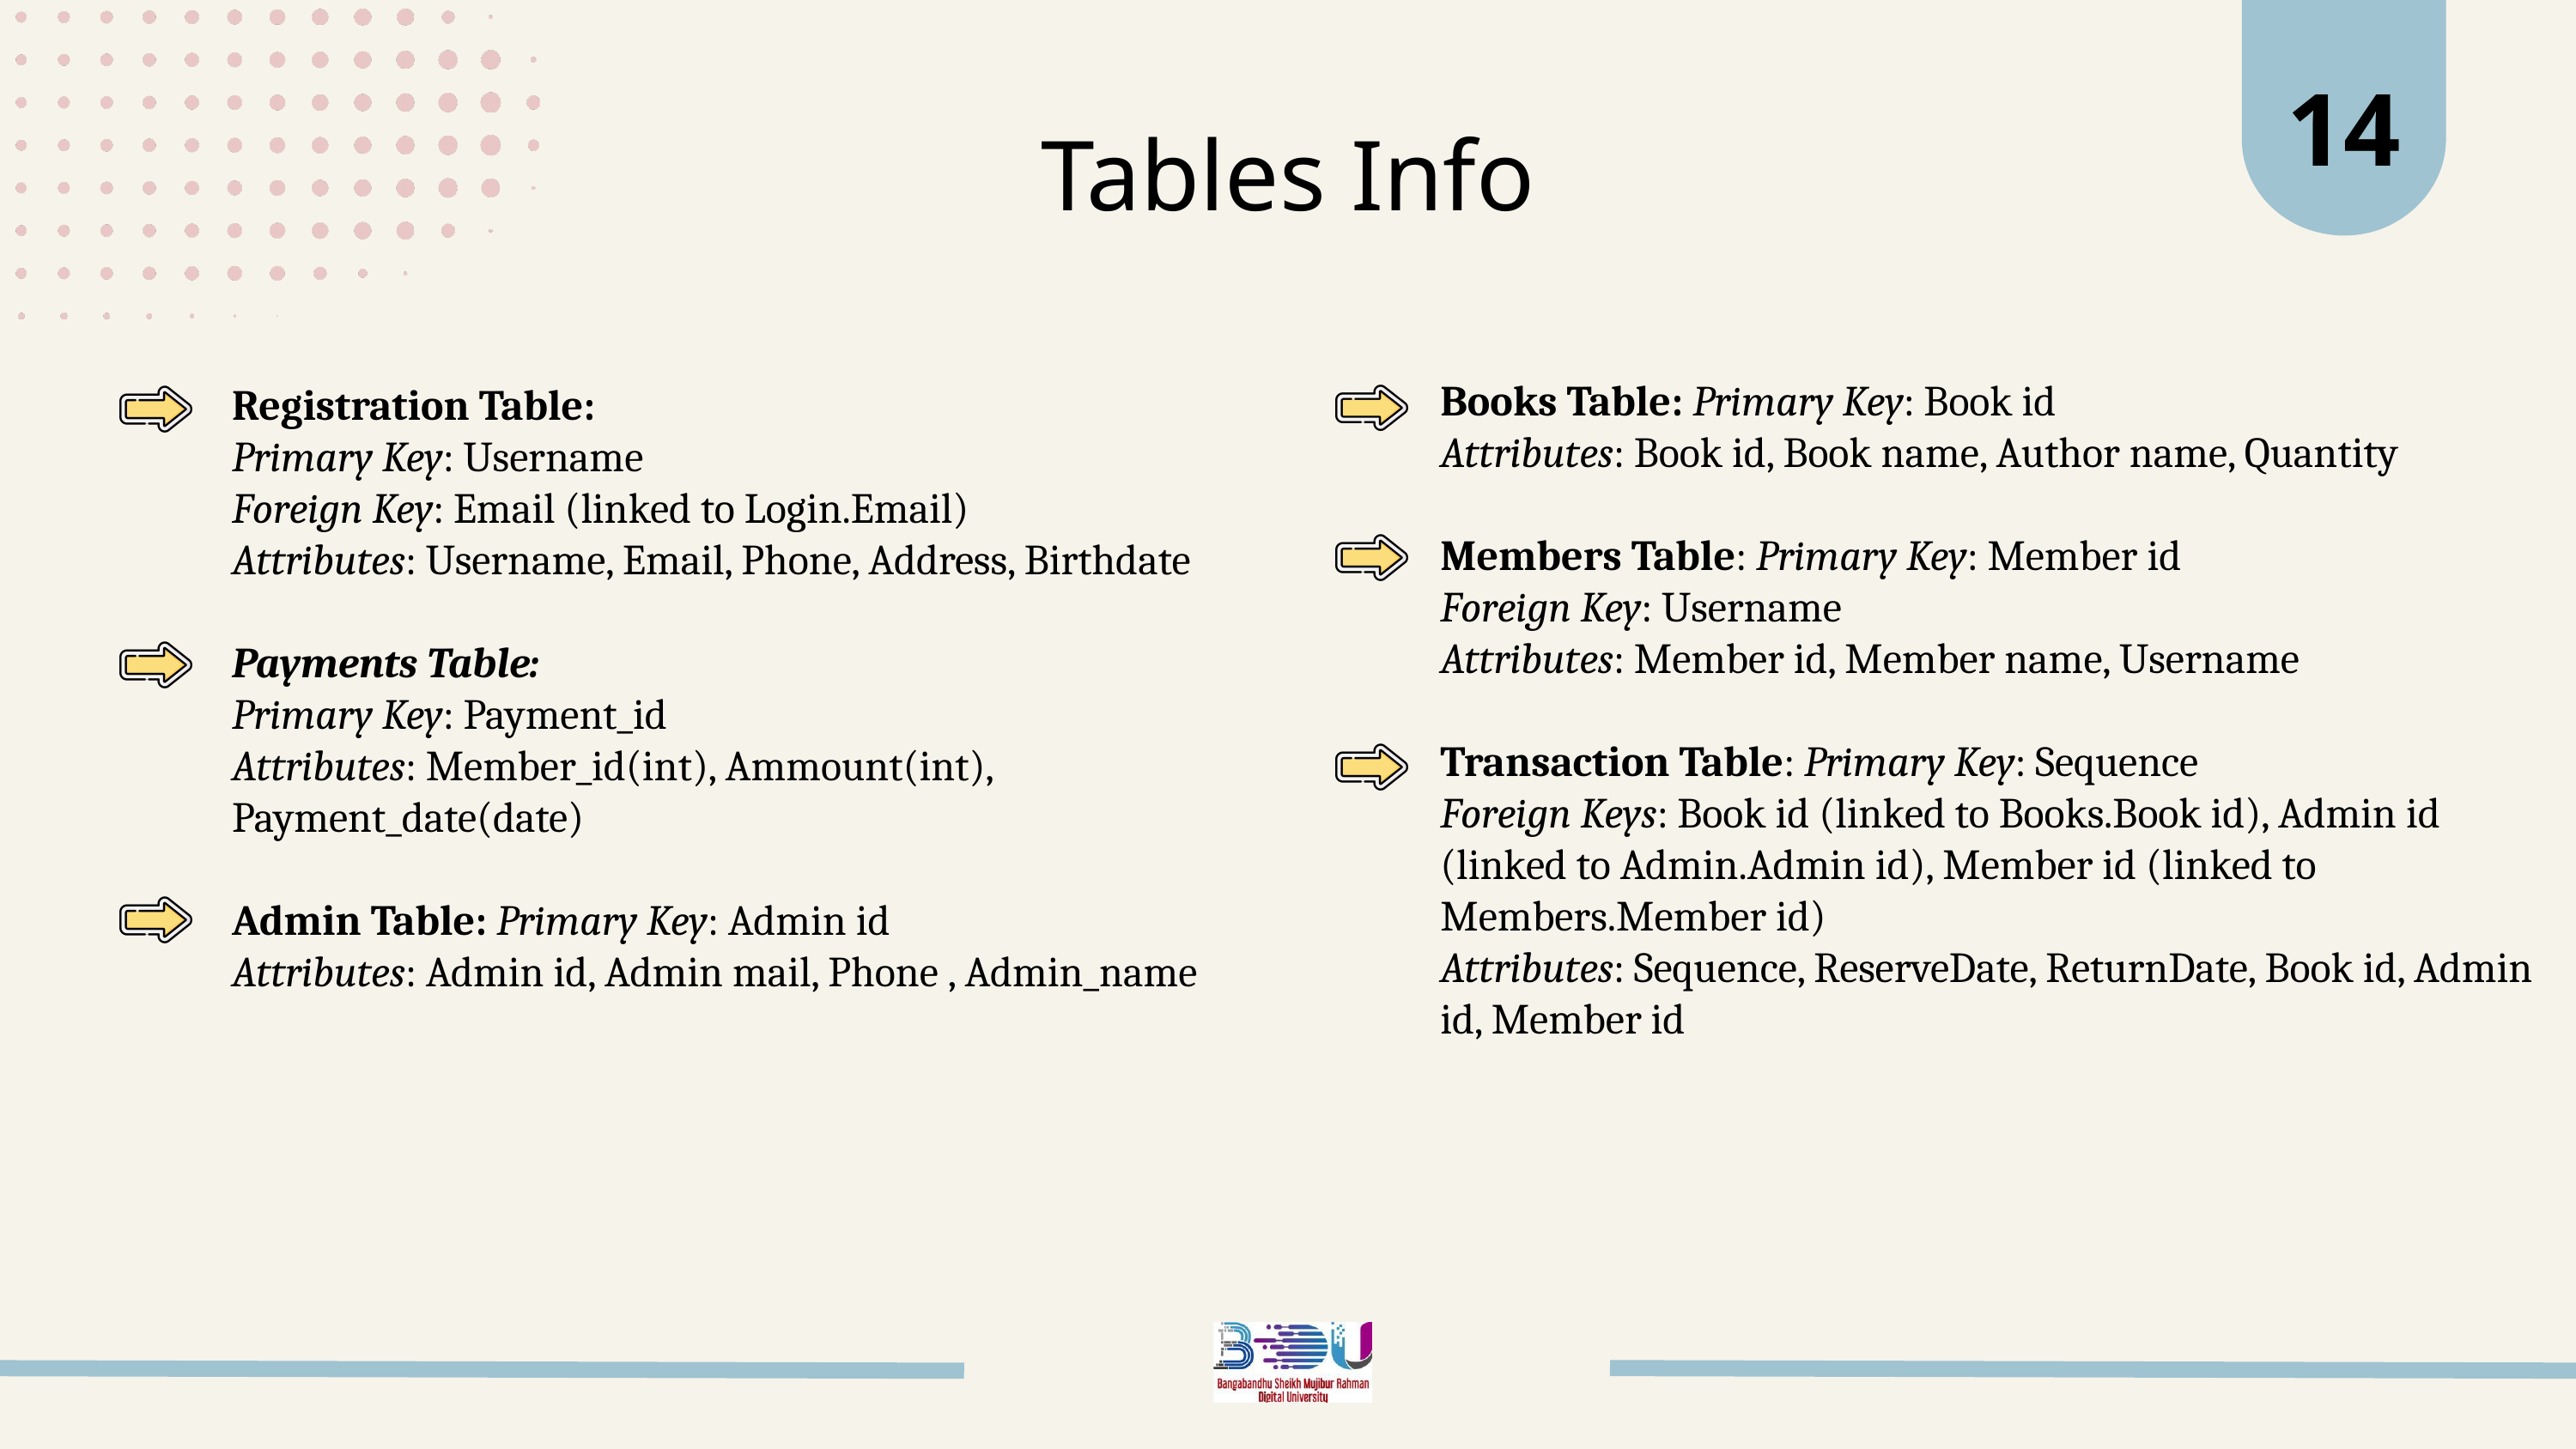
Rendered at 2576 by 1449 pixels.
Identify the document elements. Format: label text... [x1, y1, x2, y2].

picture [118, 372, 192, 446]
picture [118, 883, 192, 957]
picture [118, 627, 192, 701]
picture [1335, 731, 1409, 804]
picture [1213, 1321, 1373, 1404]
text_box Tables Info [540, 16, 2216, 230]
text_box Books Table: Primary Key: Book id Attributes: Book id, Book name, Author name, Quantity Members Table: Primary Key: Member id Foreign Key: Username Attributes: Member id, Member name, Username Transaction Table: Primary Key: Sequence Foreign Keys: Book id (linked to Books.Book id), Admin id (linked to Admin.Admin id), Member id (linked to Members.Member id) Attributes: Sequence, ReserveDate, ReturnDate, Book id, Admin id, Member id [1427, 366, 2549, 1049]
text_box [2233, 0, 2455, 236]
picture [1335, 371, 1409, 445]
picture [1335, 521, 1409, 594]
text_box [0, 0, 540, 319]
text_box Registration Table: Primary Key: Username Foreign Key: Email (linked to Login.Email) Attributes: Username, Email, Phone, Address, Birthdate Payments Table: Primary Key: Payment_id Attributes: Member_id(int), Ammount(int), Payment_date(date) Admin Table: Primary Key: Admin id Attributes: Admin id, Admin mail, Phone , Admin_name [219, 318, 1268, 1105]
